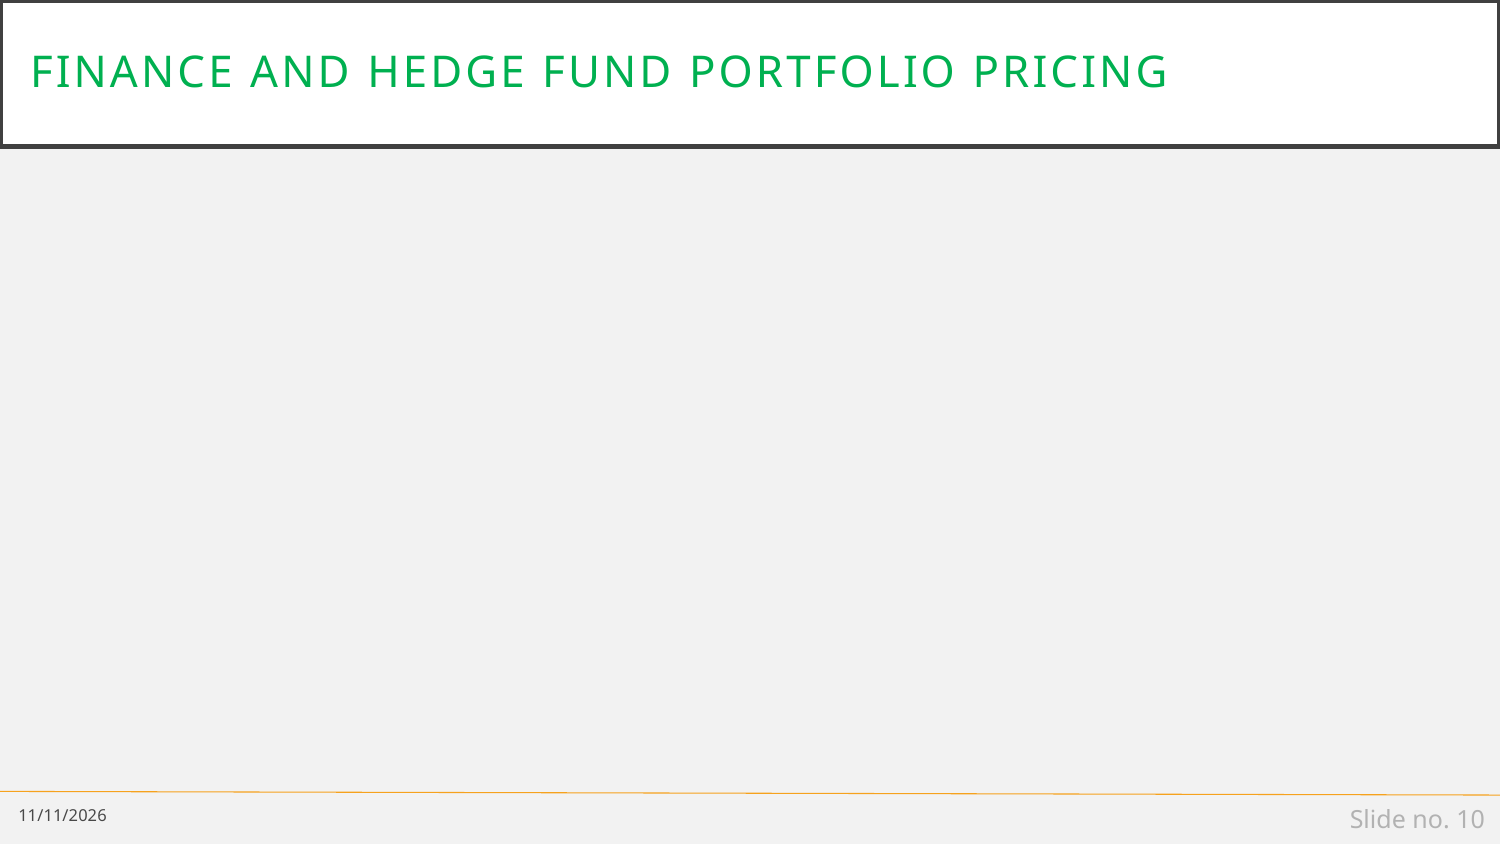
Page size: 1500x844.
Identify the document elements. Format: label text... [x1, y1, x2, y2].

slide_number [0, 796, 122, 837]
title Finance and Hedge Fund Portfolio Pricing [0, 0, 1500, 149]
slide_number Slide no. 10 [1162, 797, 1500, 843]
